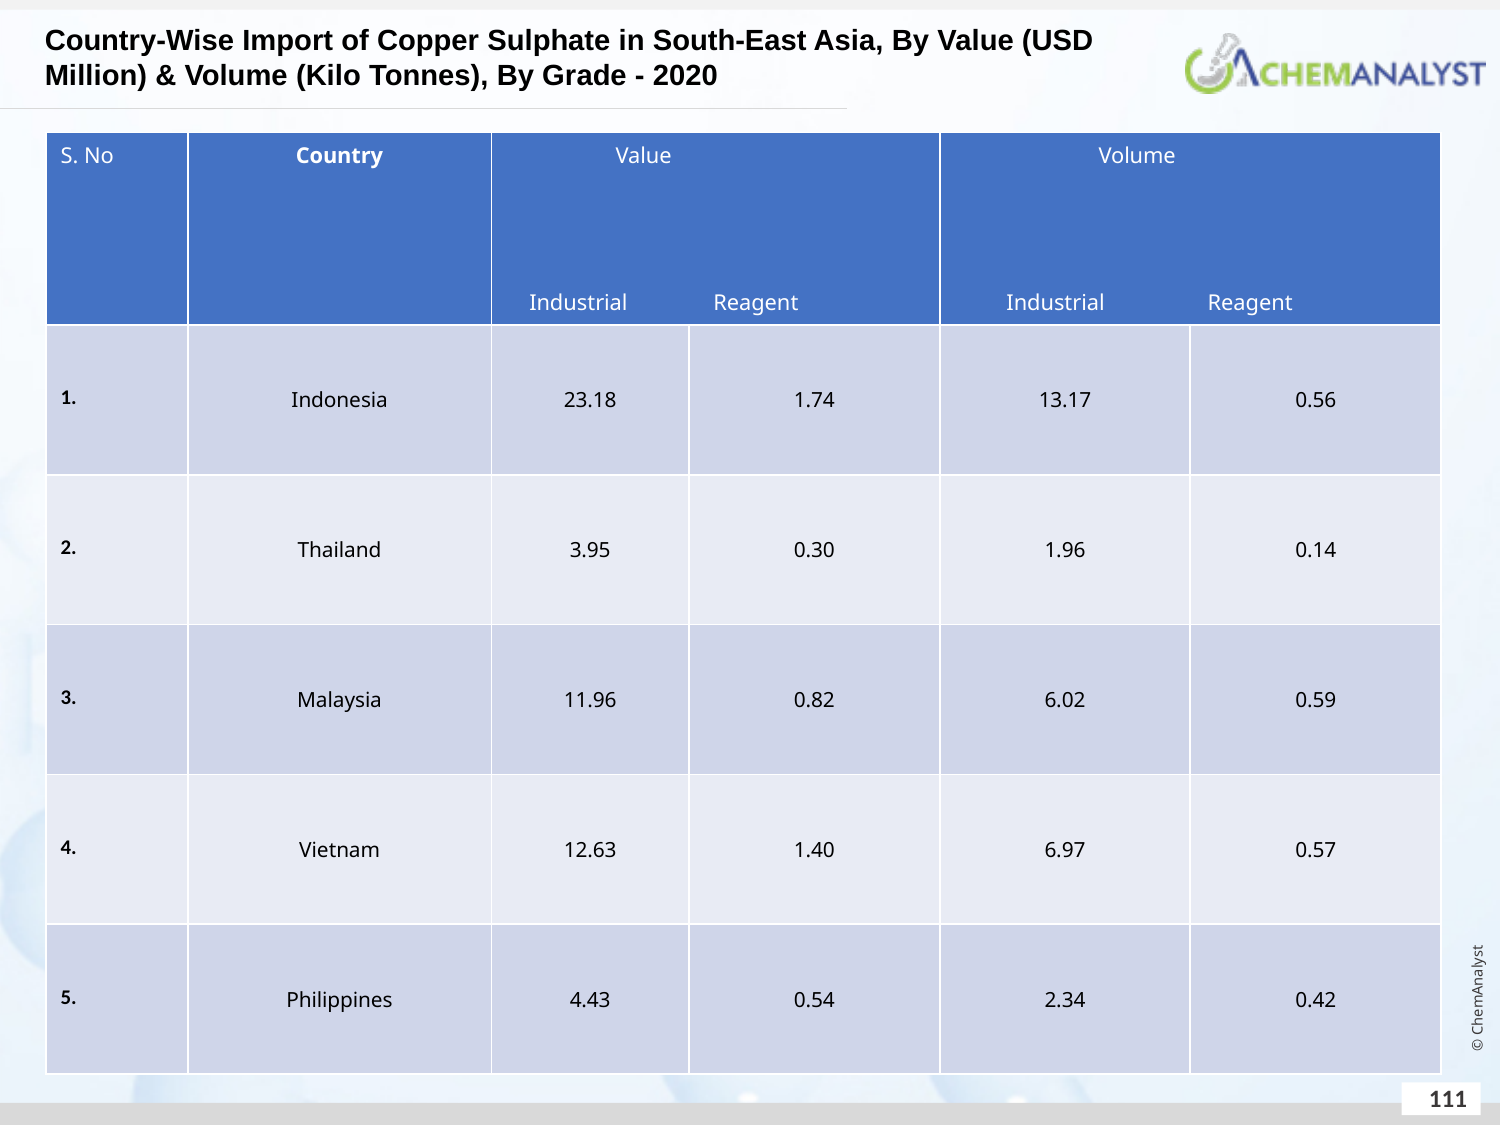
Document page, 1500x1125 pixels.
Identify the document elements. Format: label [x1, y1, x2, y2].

table_cell [690, 625, 939, 774]
table_cell [47, 625, 187, 774]
table_cell [189, 476, 491, 624]
text_box [29, 12, 1181, 99]
table_cell [690, 775, 939, 923]
table_header [189, 133, 491, 324]
table_cell [941, 326, 1189, 474]
table_cell [941, 625, 1189, 774]
table_cell [941, 775, 1189, 923]
table_cell [690, 326, 939, 474]
table_cell [1191, 625, 1440, 774]
table_cell [1191, 326, 1440, 474]
table_cell [1191, 476, 1440, 624]
table_header [47, 133, 187, 324]
table_cell [47, 326, 187, 474]
table_cell [47, 925, 187, 1073]
table_cell [690, 476, 939, 624]
table_cell [492, 476, 688, 624]
table_cell [1191, 925, 1440, 1073]
table_cell [189, 326, 491, 474]
table_header [492, 133, 939, 324]
table_cell [1191, 775, 1440, 923]
table_cell [189, 775, 491, 923]
table_cell [492, 775, 688, 923]
table_cell [492, 925, 688, 1073]
table_cell [492, 326, 688, 474]
table_cell [492, 625, 688, 774]
table_cell [189, 925, 491, 1073]
table_cell [47, 476, 187, 624]
table_cell [941, 476, 1189, 624]
picture [0, 10, 1500, 1102]
table_cell [690, 925, 939, 1073]
table_cell [941, 925, 1189, 1073]
table_header [941, 133, 1440, 324]
table_cell [47, 775, 187, 923]
table_cell [189, 625, 491, 774]
